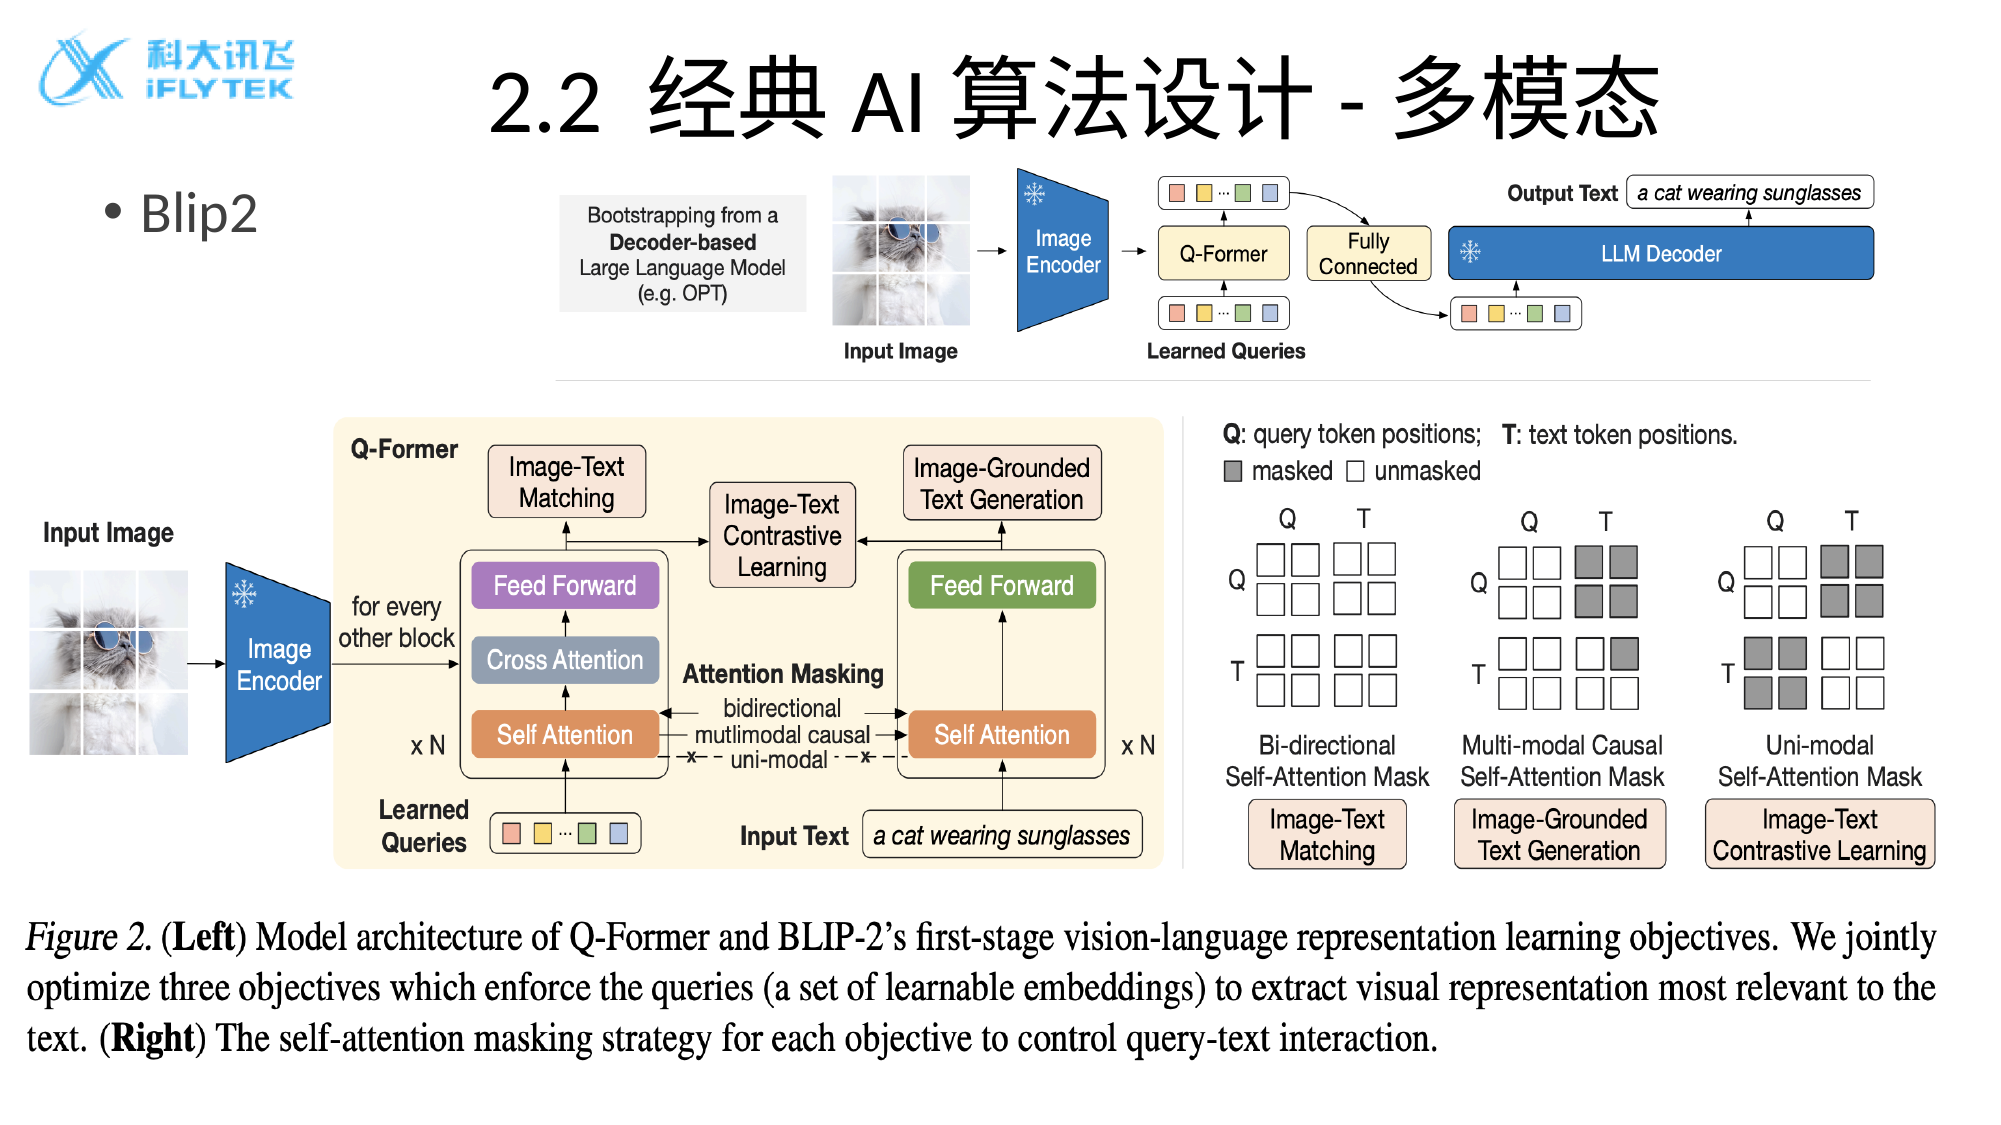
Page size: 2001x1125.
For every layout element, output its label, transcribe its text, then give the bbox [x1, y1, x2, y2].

title 2.2 经典AI算法设计-多模态 [472, 42, 1832, 148]
picture [0, 0, 410, 163]
list Blip2 [87, 174, 471, 383]
picture [10, 148, 1986, 1099]
